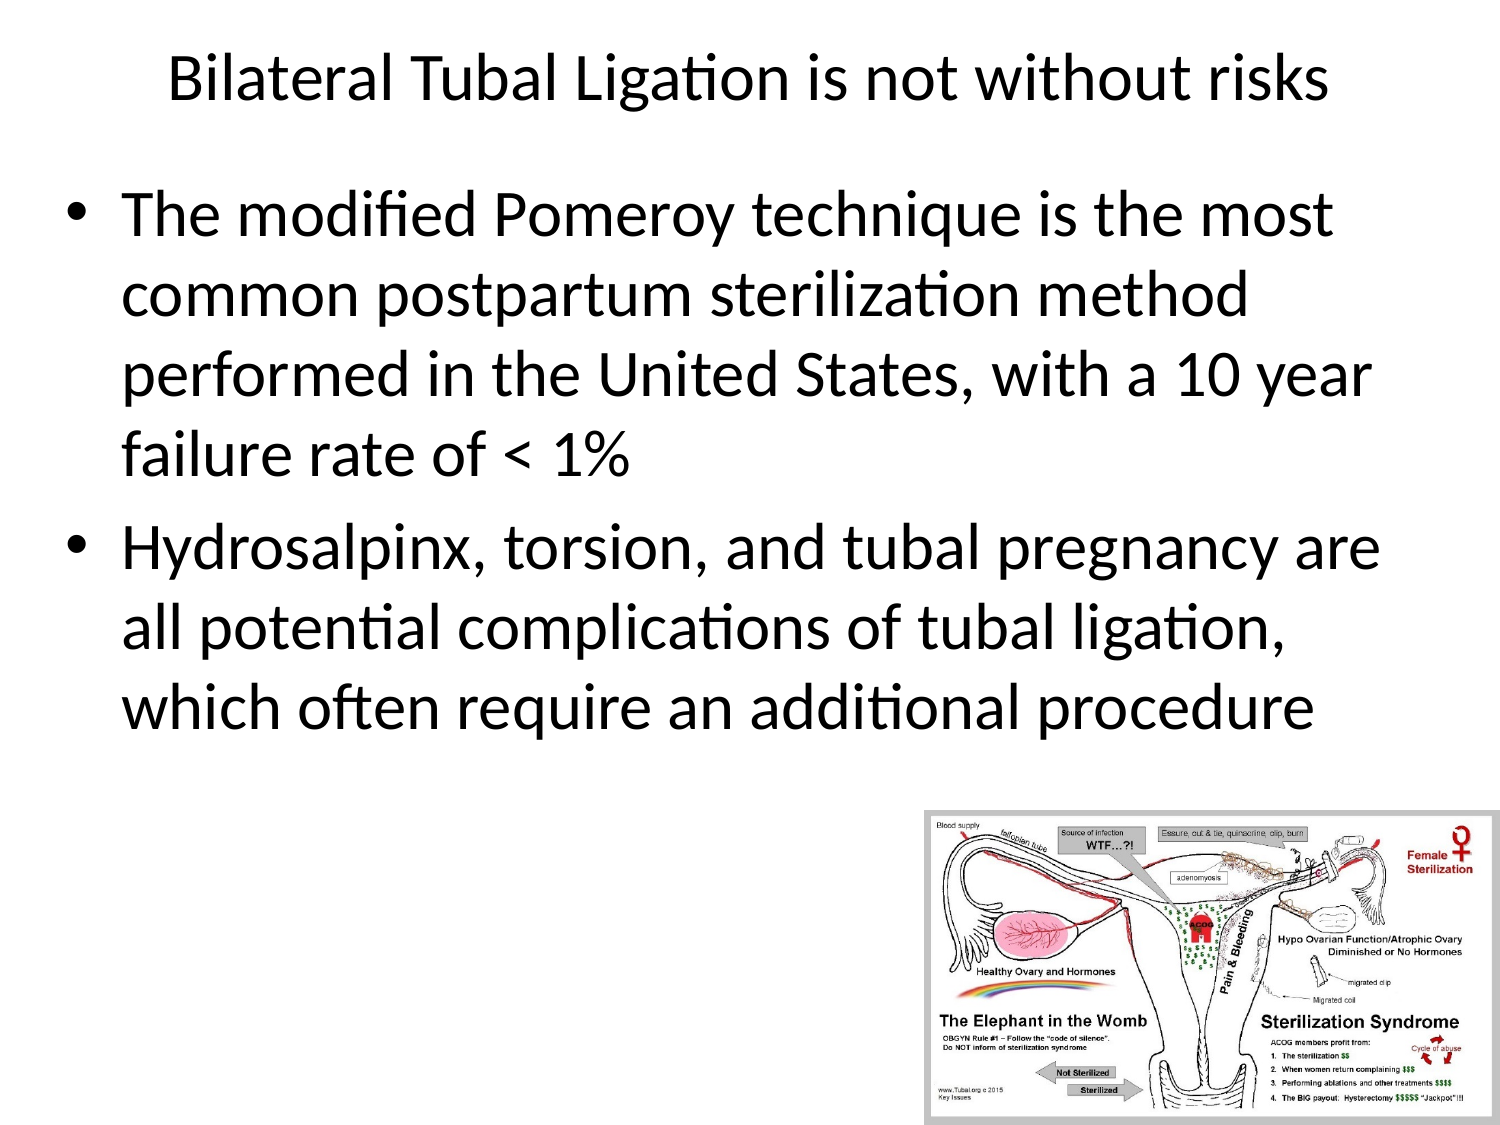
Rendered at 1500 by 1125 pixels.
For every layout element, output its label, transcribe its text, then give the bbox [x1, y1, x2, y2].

title Bilateral Tubal Ligation is not without risks [75, 24, 1425, 123]
picture [924, 810, 1500, 1125]
list The modified Pomeroy technique is the most common postpartum sterilization method performed in the United States, with a 10 year failure rate of < 1% Hydrosalpinx, torsion, and tubal pregnancy are all potential complications of tubal ligation, which often require an additional procedure [50, 162, 1400, 905]
